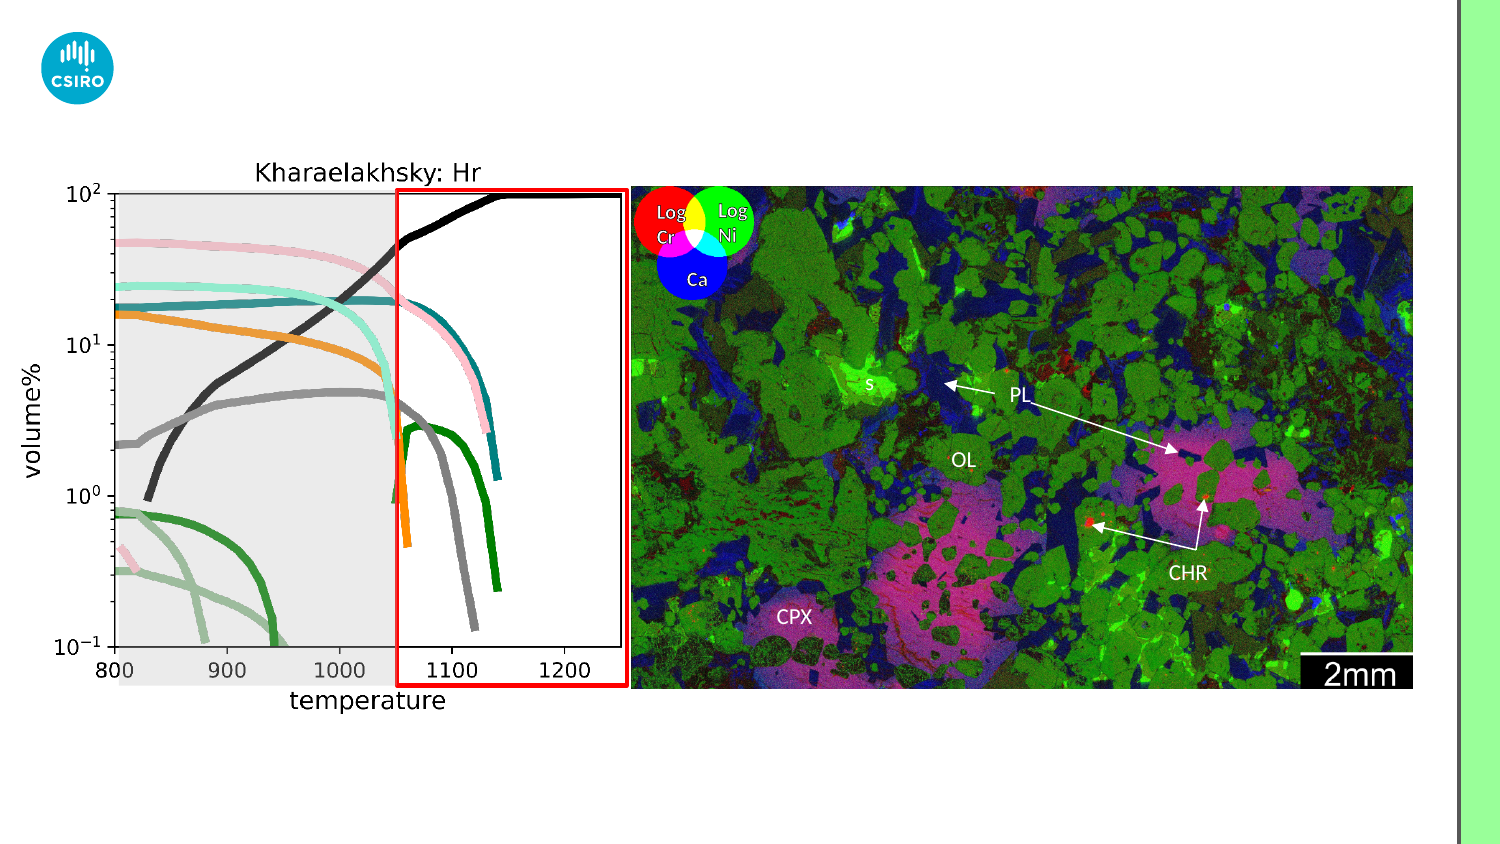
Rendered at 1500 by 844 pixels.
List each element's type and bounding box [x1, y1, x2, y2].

picture [5, 146, 941, 730]
text_box [631, 186, 1413, 689]
text_box [118, 189, 627, 686]
text_box [1457, 0, 1500, 844]
